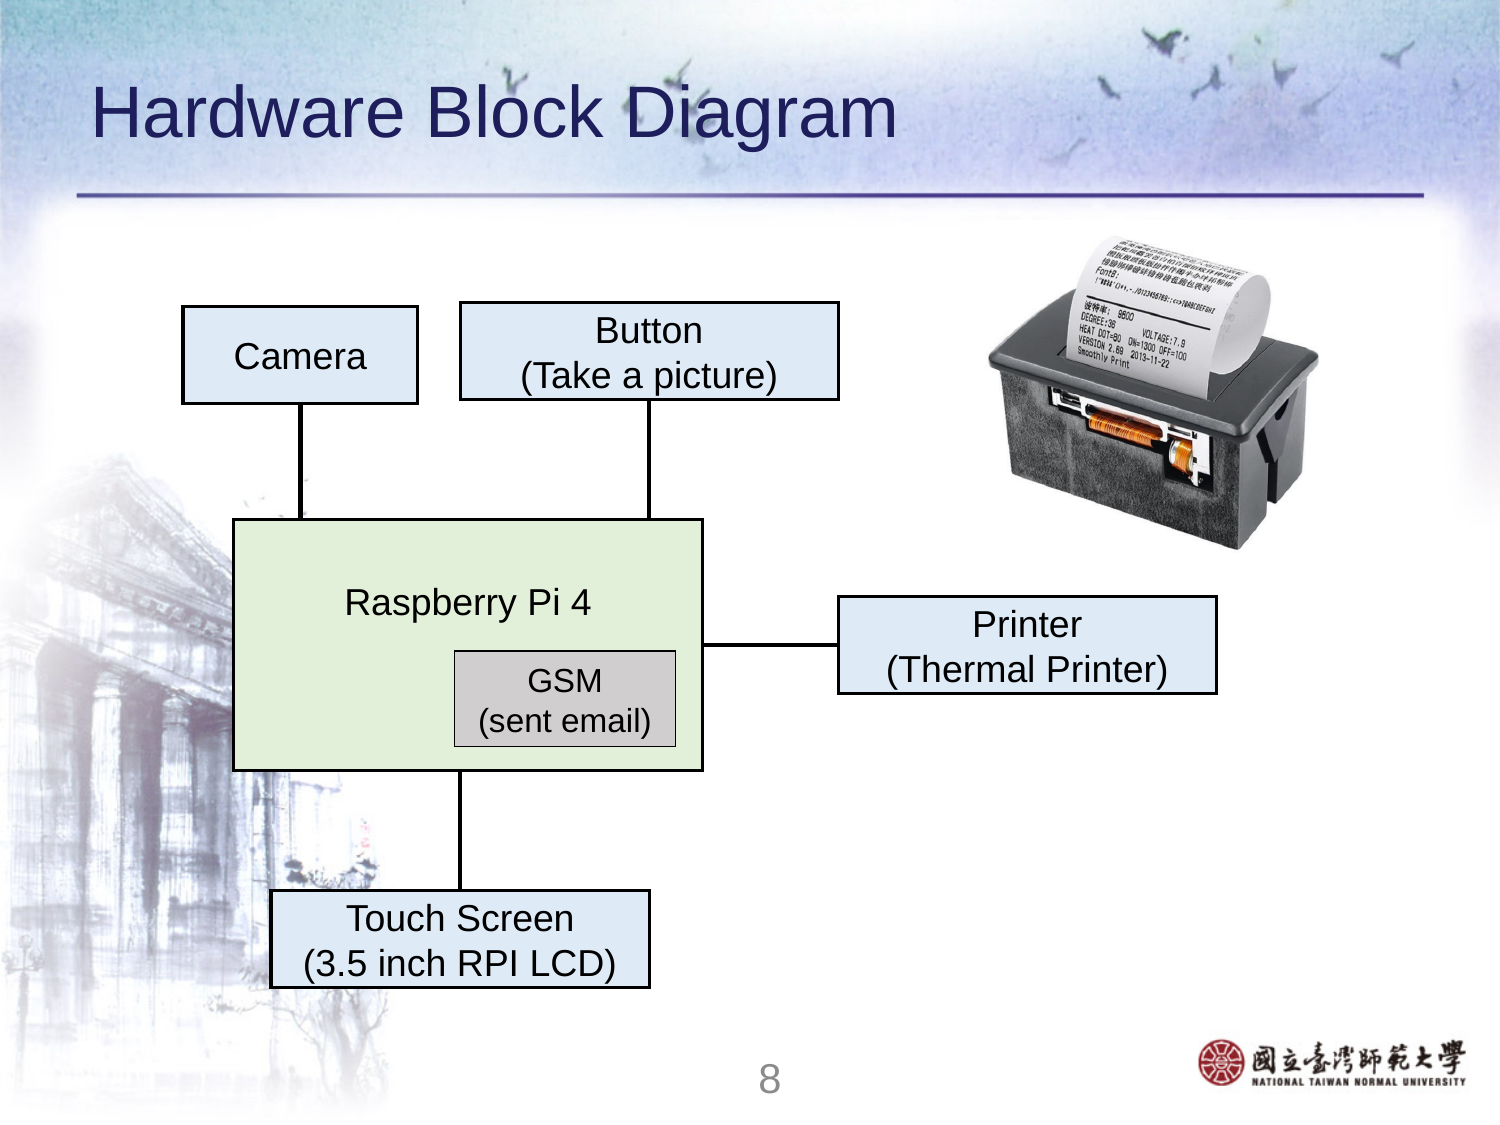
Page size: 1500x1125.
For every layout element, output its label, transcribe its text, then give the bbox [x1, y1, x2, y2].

text_box Printer (Thermal Printer) [845, 592, 1209, 698]
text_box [233, 519, 704, 771]
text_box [182, 306, 418, 404]
text_box [271, 890, 278, 988]
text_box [453, 650, 677, 748]
text_box [1209, 596, 1217, 694]
text_box [838, 596, 845, 694]
title Hardware Block Diagram [75, 45, 1425, 173]
picture [0, 0, 1500, 1125]
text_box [459, 302, 839, 400]
text_box [642, 890, 650, 988]
text_box Touch Screen (3.5 inch RPI LCD) [278, 886, 642, 992]
